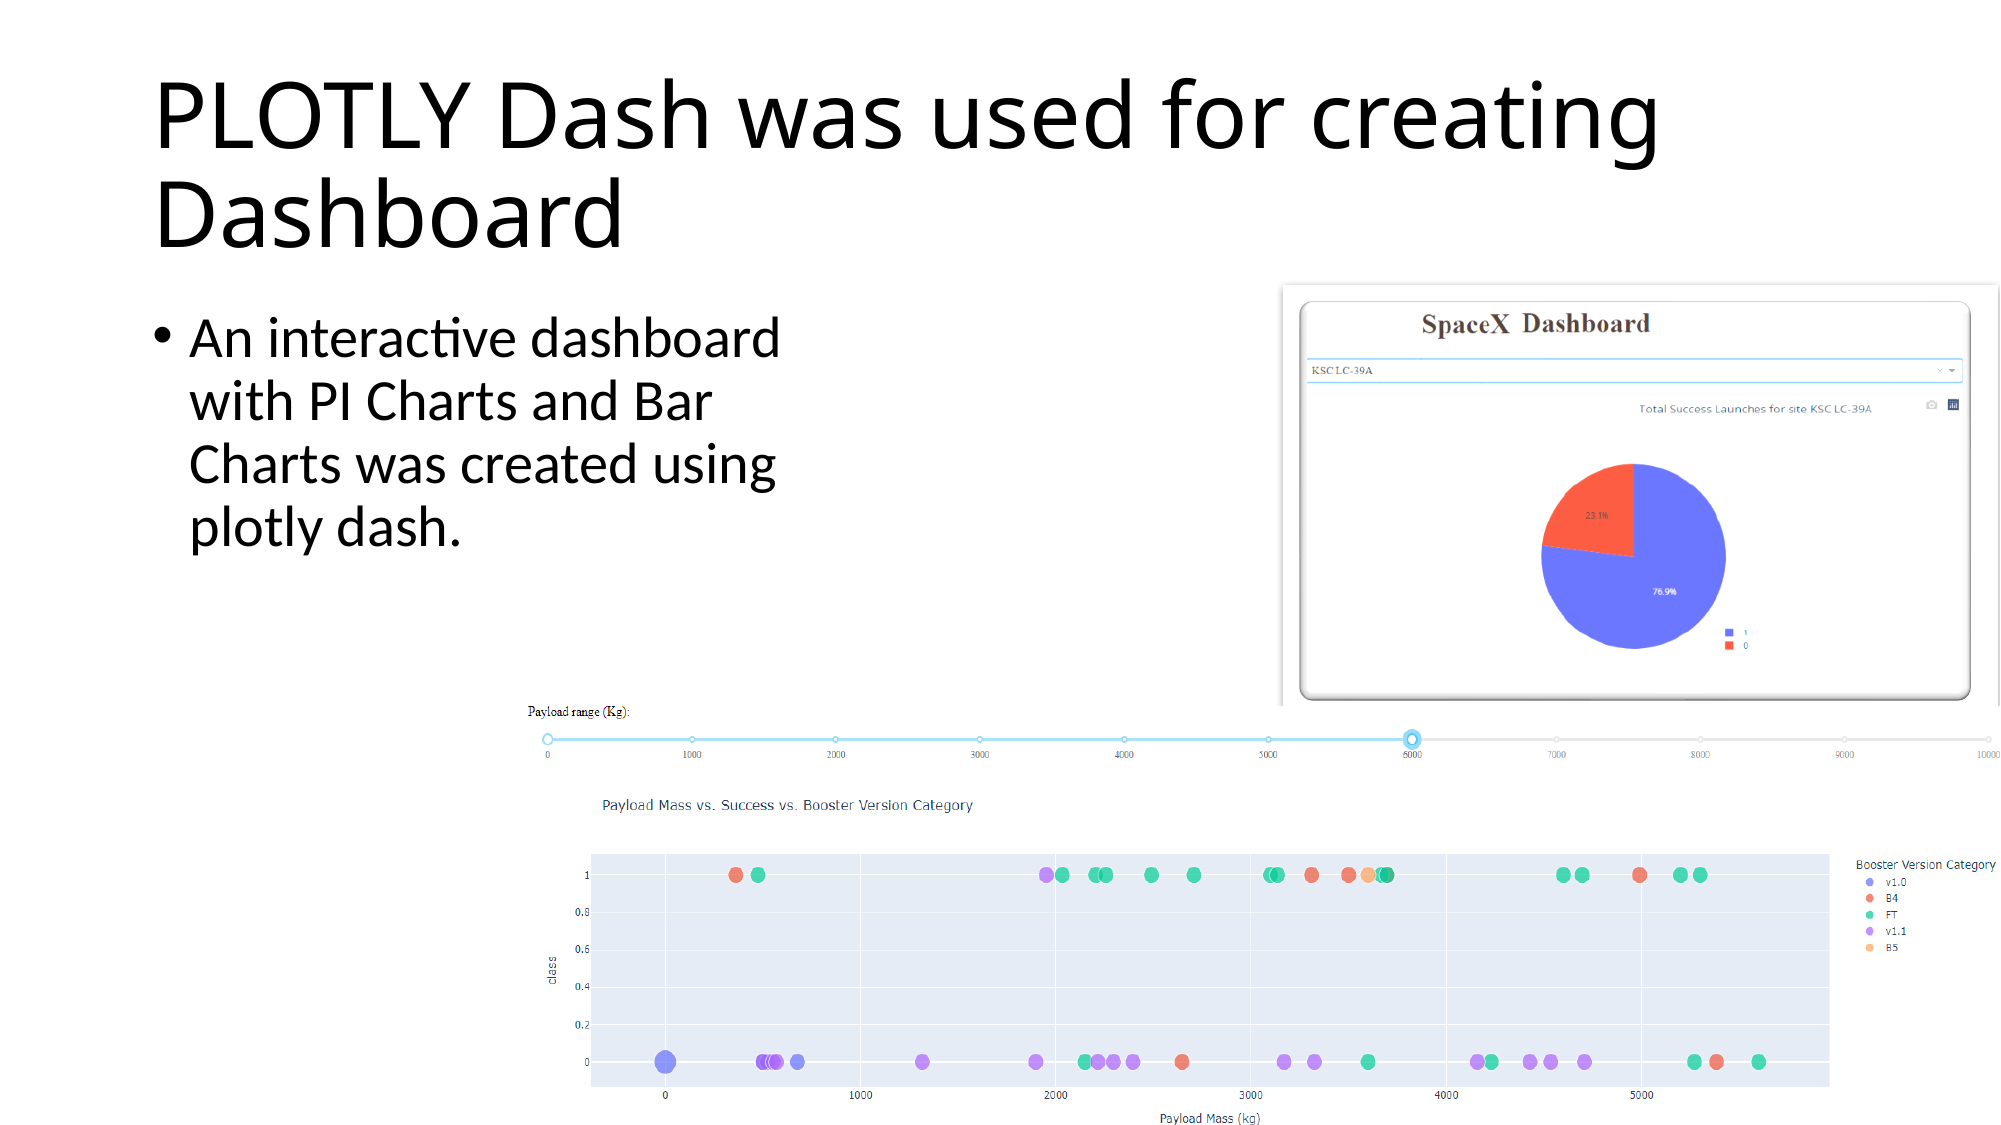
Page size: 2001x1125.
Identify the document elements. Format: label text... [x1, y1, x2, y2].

slide_number 23 [1412, 1042, 1863, 1103]
picture [1297, 299, 1984, 707]
footer Capstone Data Project: IBM Data Science [662, 1042, 1338, 1103]
title PLOTLY Dash was used for creating Dashboard [137, 59, 1863, 278]
list An interactive dashboard with PI Charts and Bar Charts was created using plotly dash. [137, 299, 823, 1014]
text_box [527, 706, 2000, 1125]
